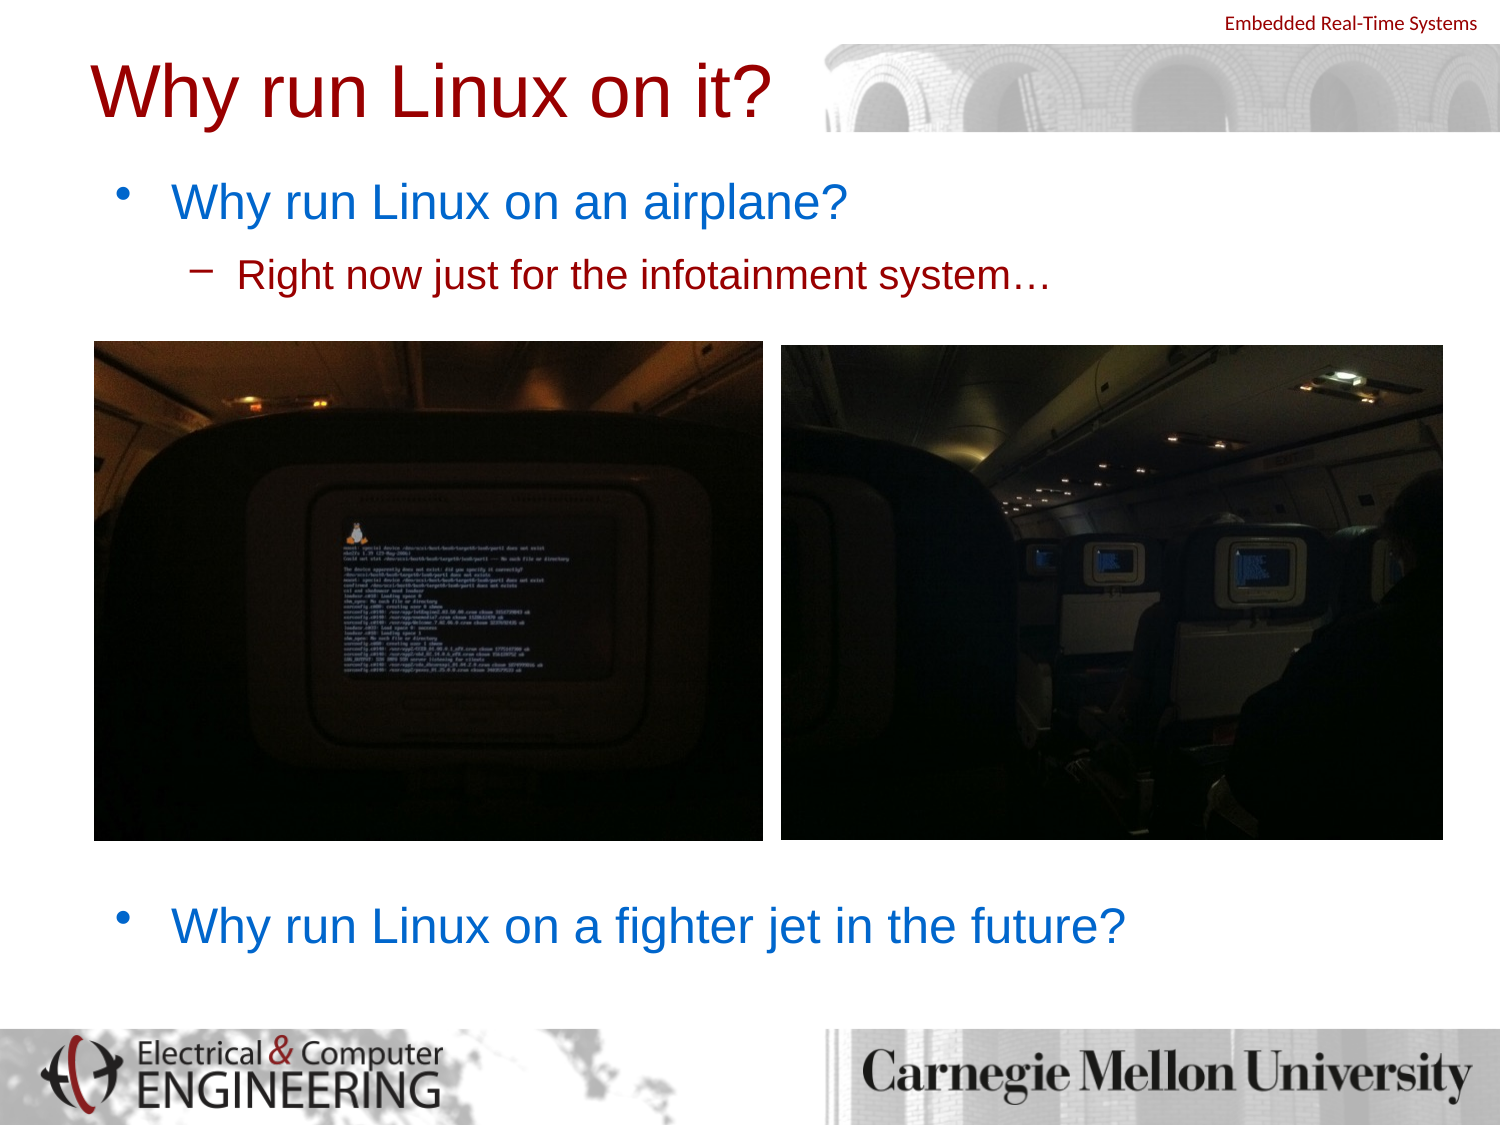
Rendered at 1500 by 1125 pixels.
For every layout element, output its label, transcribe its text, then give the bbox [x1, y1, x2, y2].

text_box Why run Linux on an airplane? Right now just for the infotainment system… Why run Linux on a fighter jet in the future? [99, 149, 1413, 1063]
picture [664, 43, 1500, 133]
picture [94, 341, 764, 842]
picture [781, 345, 1444, 840]
picture [0, 1028, 1500, 1125]
title Why run Linux on it? [75, 45, 1425, 131]
